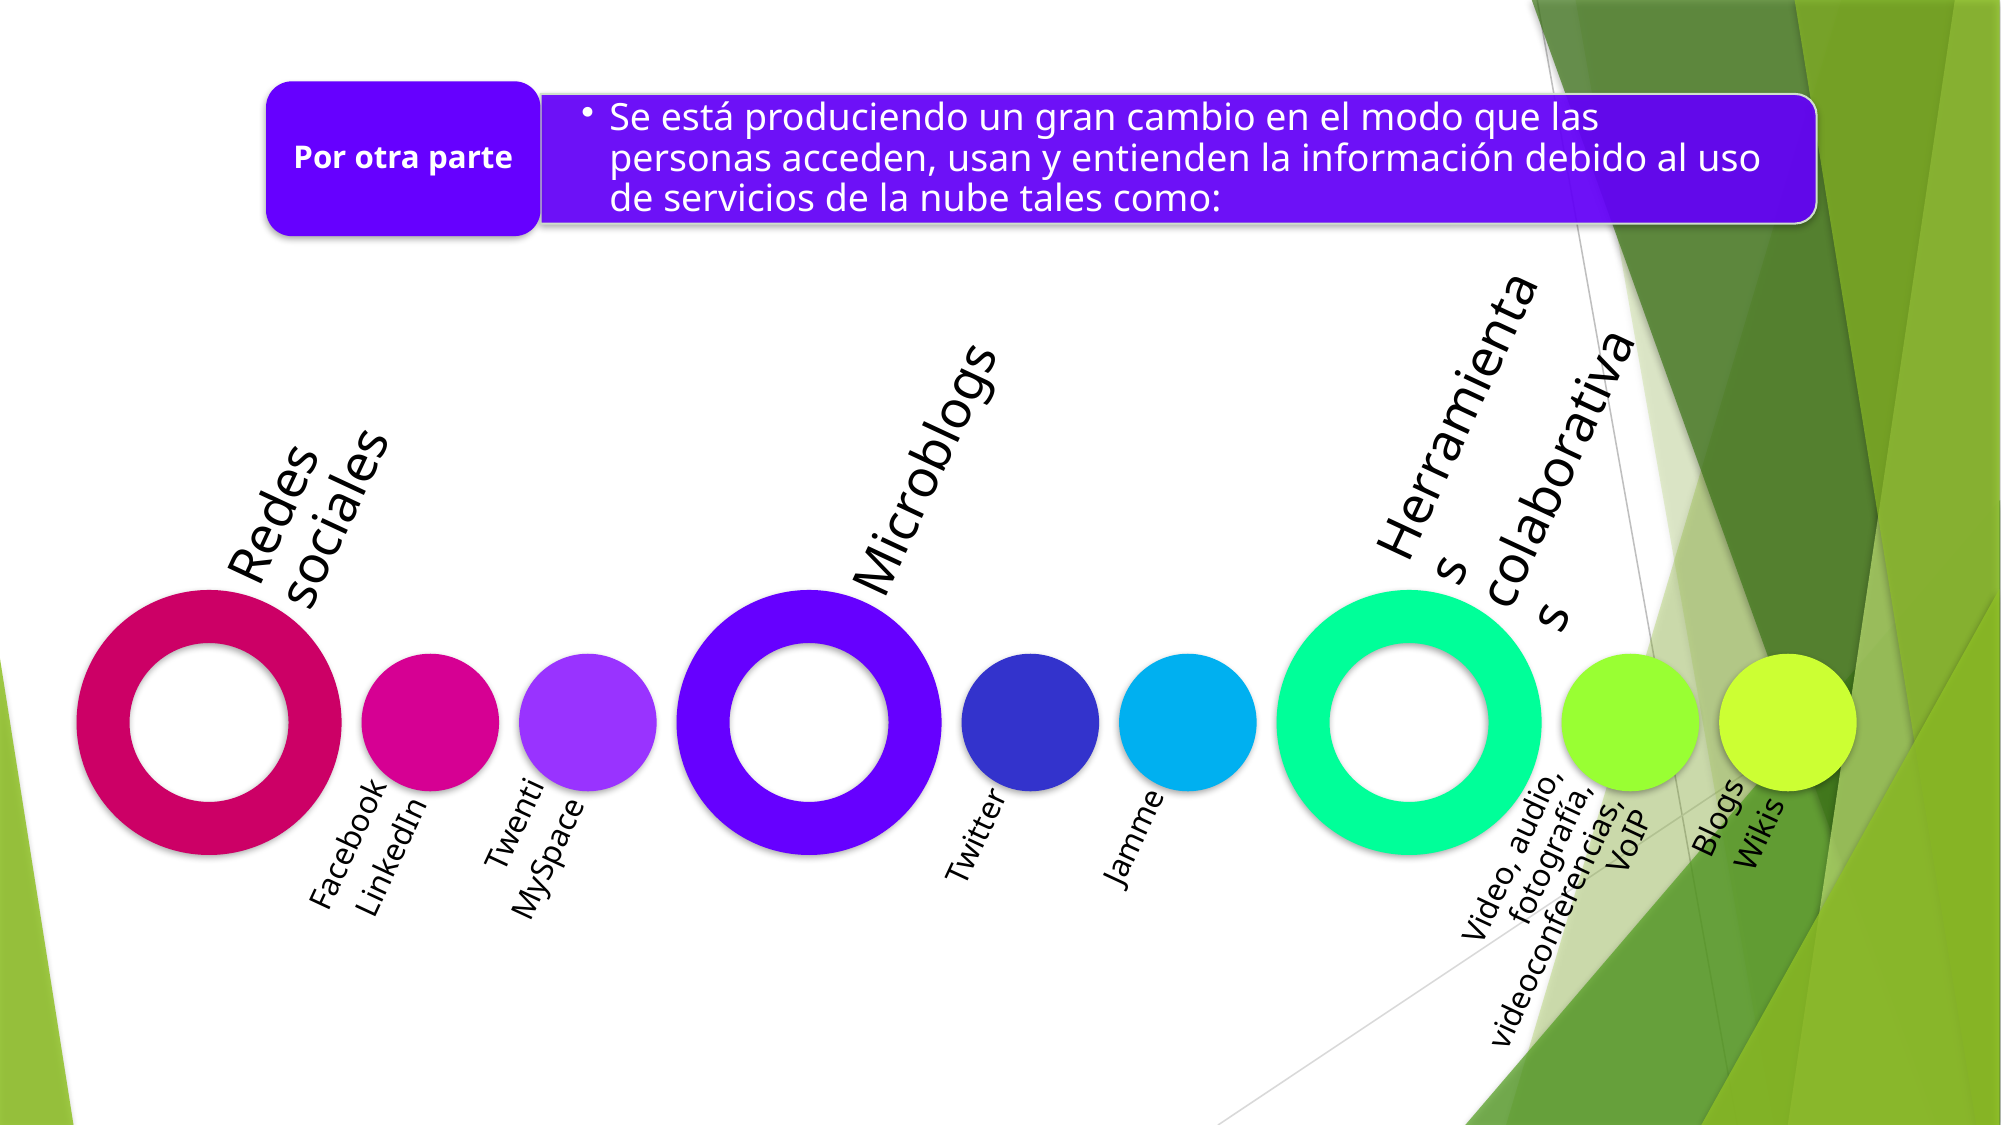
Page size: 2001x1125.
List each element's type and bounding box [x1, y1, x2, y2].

text_box [265, 80, 541, 237]
text_box [545, 93, 1818, 225]
text_box [75, 265, 2000, 1078]
